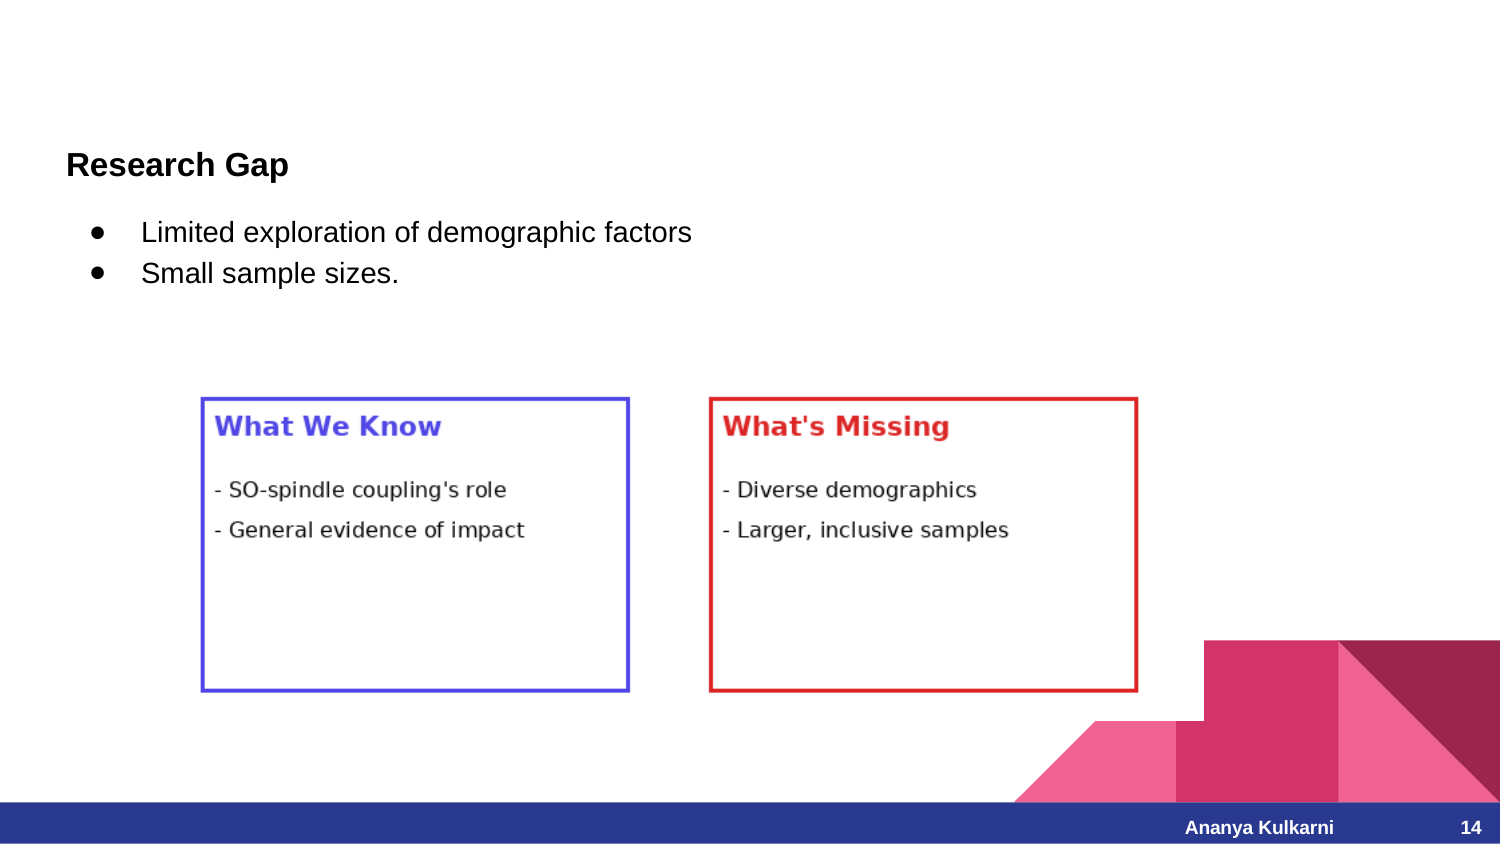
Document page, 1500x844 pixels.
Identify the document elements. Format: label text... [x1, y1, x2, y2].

picture [134, 369, 1205, 722]
slide_number Ananya Kulkarni 14 [10, 790, 1497, 844]
list Research Gap Limited exploration of demographic factors Small sample sizes. [51, 122, 1449, 671]
